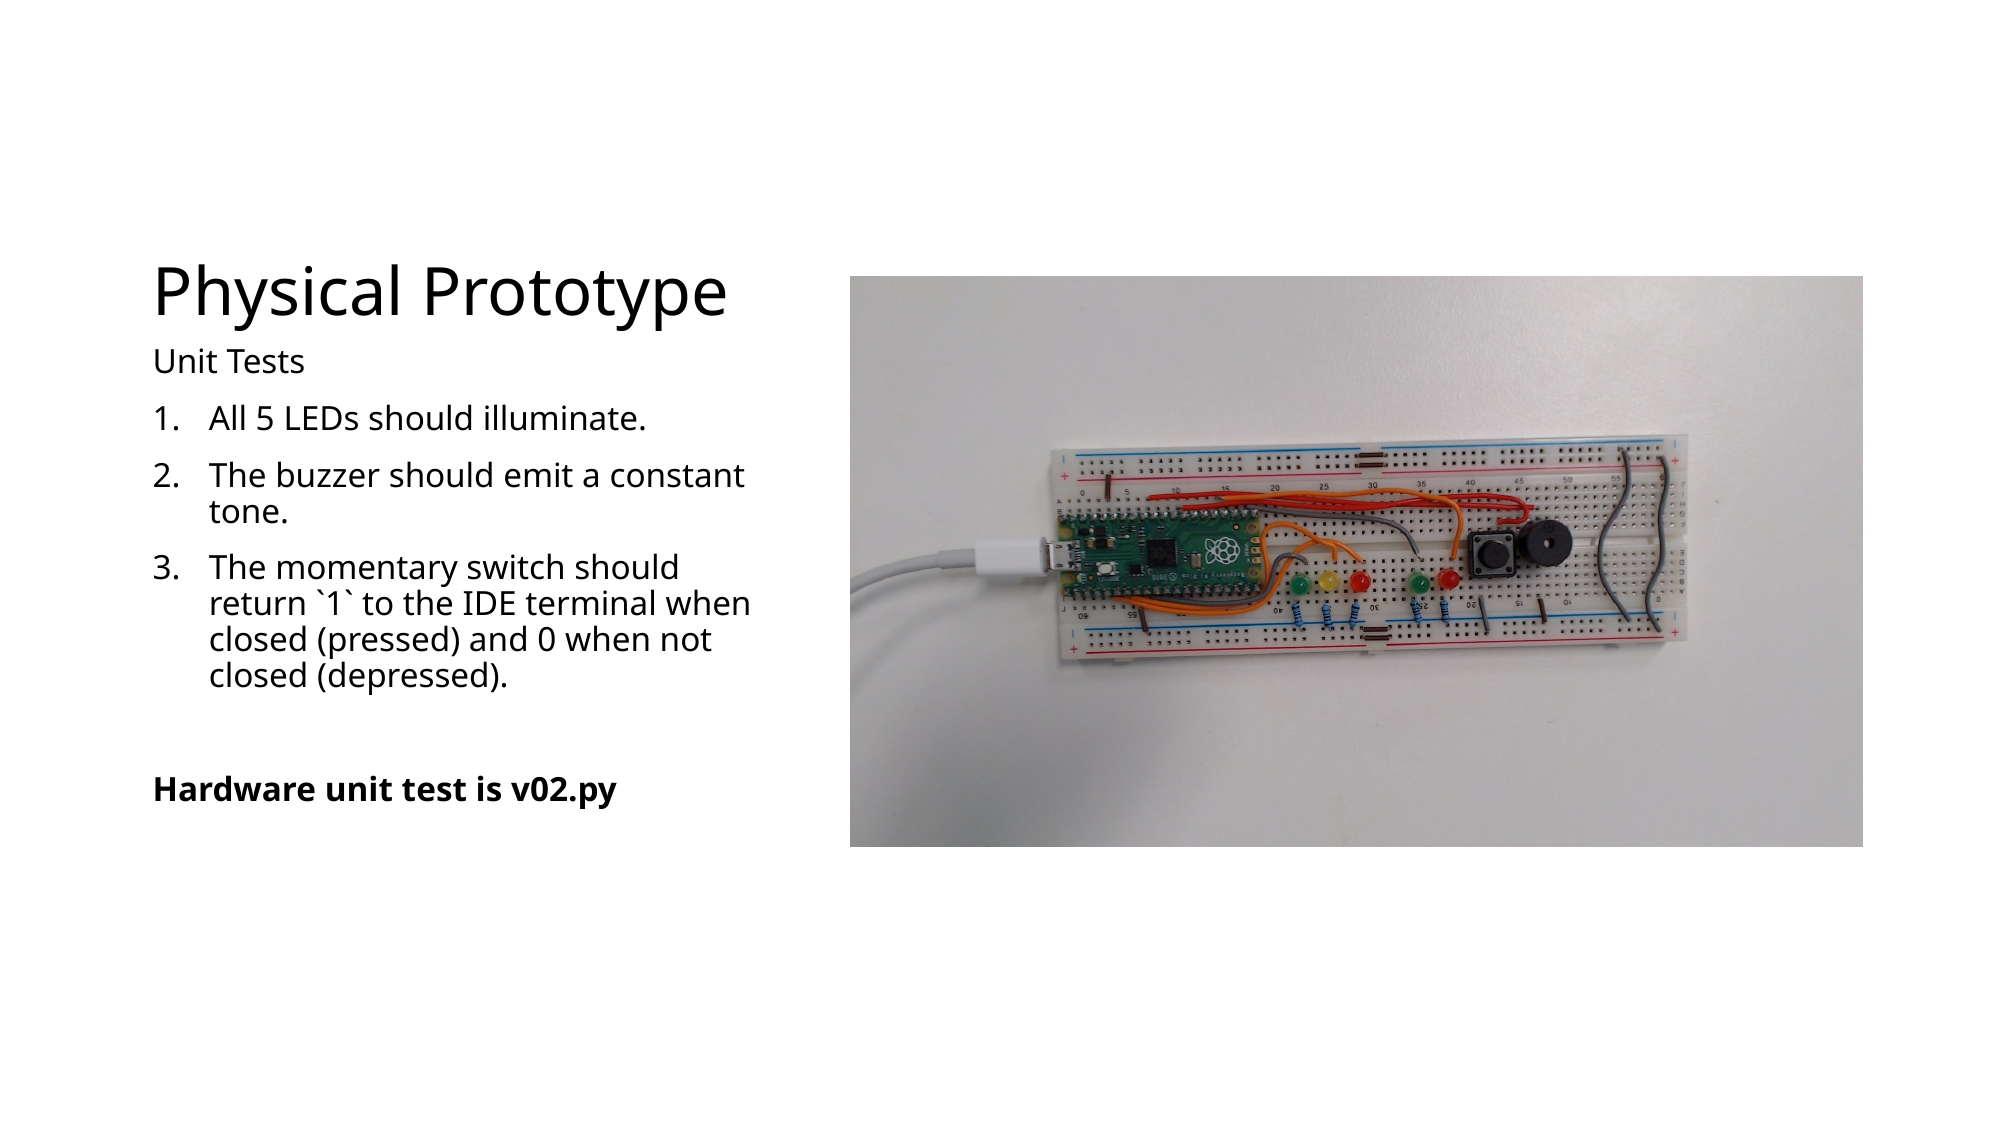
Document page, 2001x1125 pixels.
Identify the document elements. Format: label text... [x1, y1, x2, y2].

list Unit Tests All 5 LEDs should illuminate. The buzzer should emit a constant tone. The momentary switch should return `1` to the IDE terminal when closed (pressed) and 0 when not closed (depressed). Hardware unit test is v02.py [137, 337, 783, 963]
title Physical Prototype [137, 75, 783, 337]
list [849, 276, 1864, 847]
